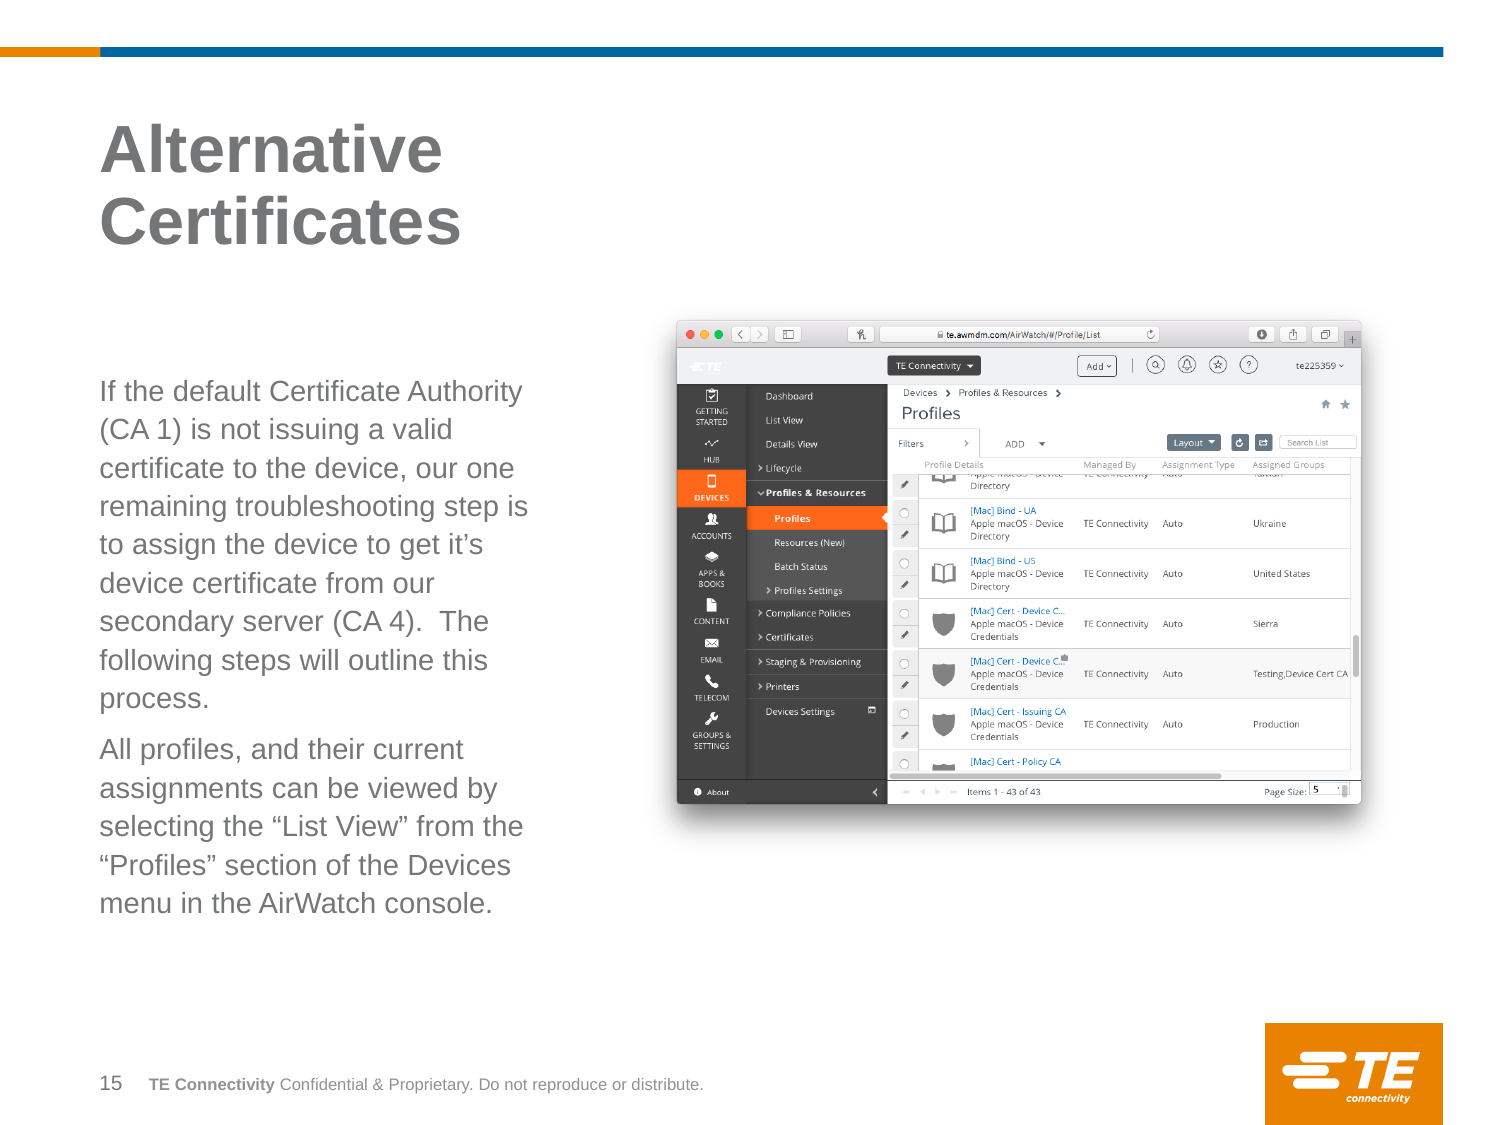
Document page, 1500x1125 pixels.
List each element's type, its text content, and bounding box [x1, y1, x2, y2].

picture [1265, 1023, 1443, 1125]
title Alternative Certificates [84, 107, 569, 347]
picture [637, 159, 1400, 999]
slide_number 15 [84, 1052, 155, 1113]
list If the default Certificate Authority (CA 1) is not issuing a valid certificate to the device, our one remaining troubleshooting step is to assign the device to get it’s device certificate from our secondary server (CA 4). The following steps will outline this process. All profiles, and their current assignments can be viewed by selecting the “List View” from the “Profiles” section of the Devices menu in the AirWatch console. [84, 361, 569, 998]
